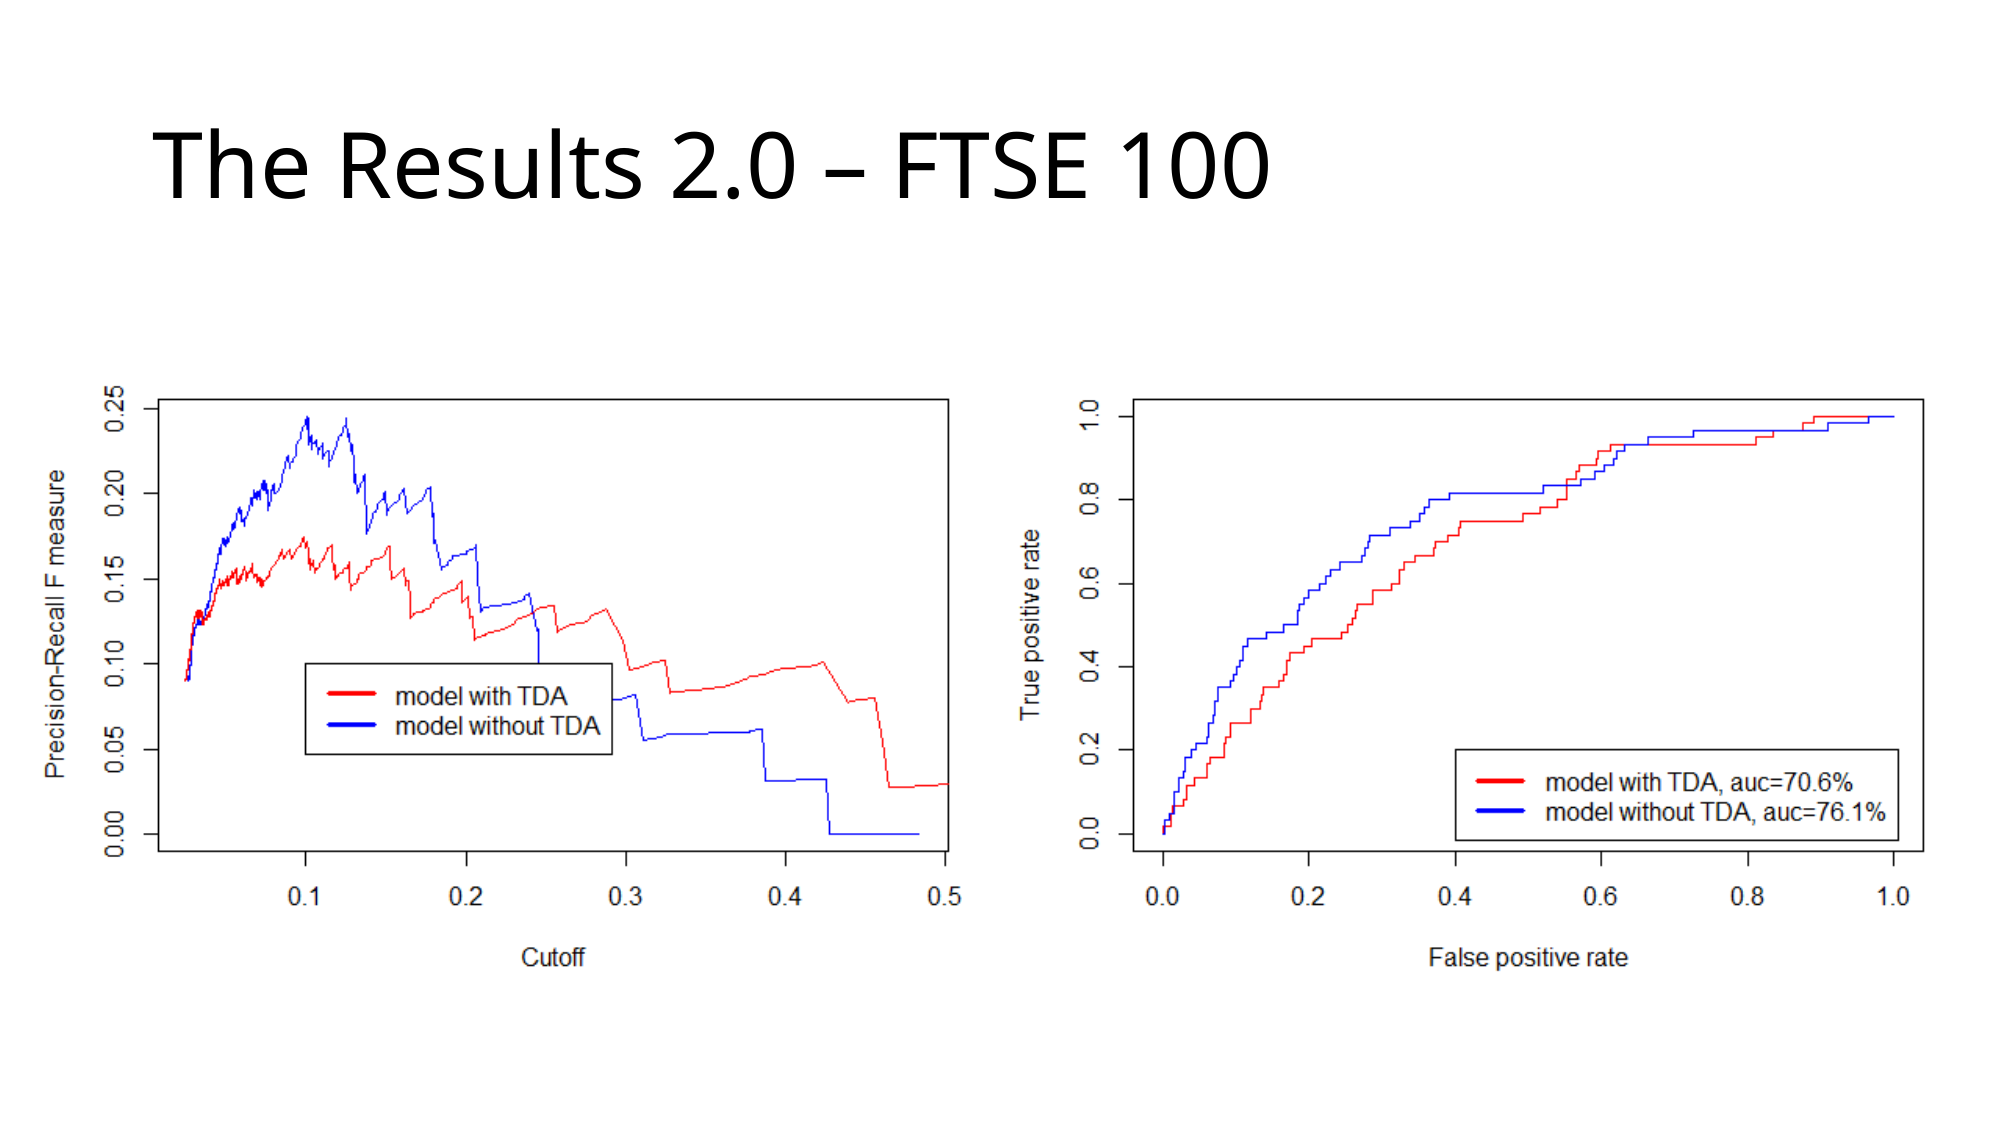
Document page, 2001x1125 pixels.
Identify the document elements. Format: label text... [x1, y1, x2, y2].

picture [36, 277, 1987, 1004]
title The Results 2.0 – FTSE 100 [137, 59, 1863, 277]
